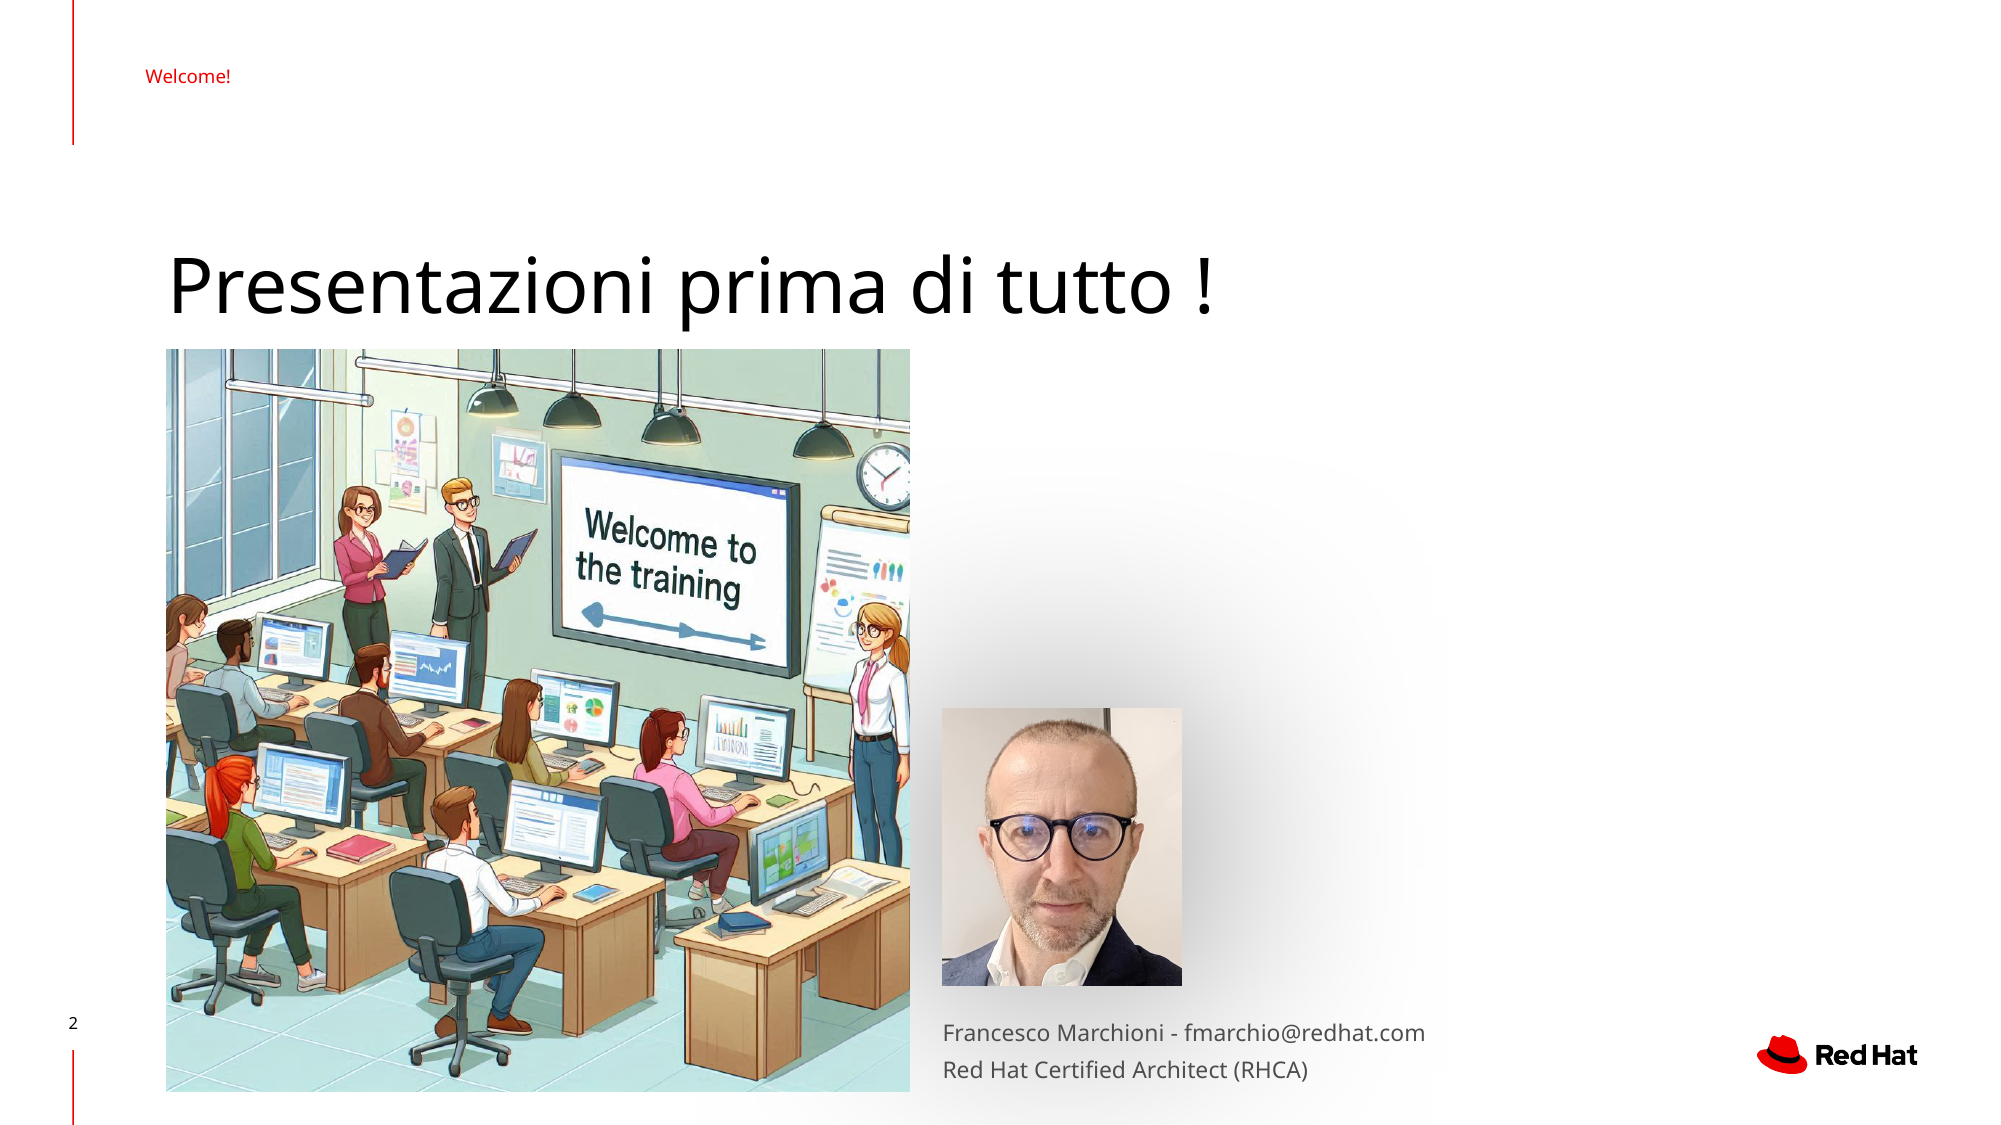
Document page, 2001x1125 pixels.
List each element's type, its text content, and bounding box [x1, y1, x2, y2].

subtitle Welcome! [73, 9, 919, 143]
text_box Presentazioni prima di tutto ! [147, 116, 1786, 350]
picture [1757, 1035, 1918, 1074]
slide_number ‹#› [13, 1012, 134, 1036]
subtitle Francesco Marchioni - fmarchio@redhat.com Red Hat Certified Architect (RHCA) [942, 1009, 1473, 1109]
picture [166, 348, 910, 1092]
picture [942, 708, 1182, 986]
